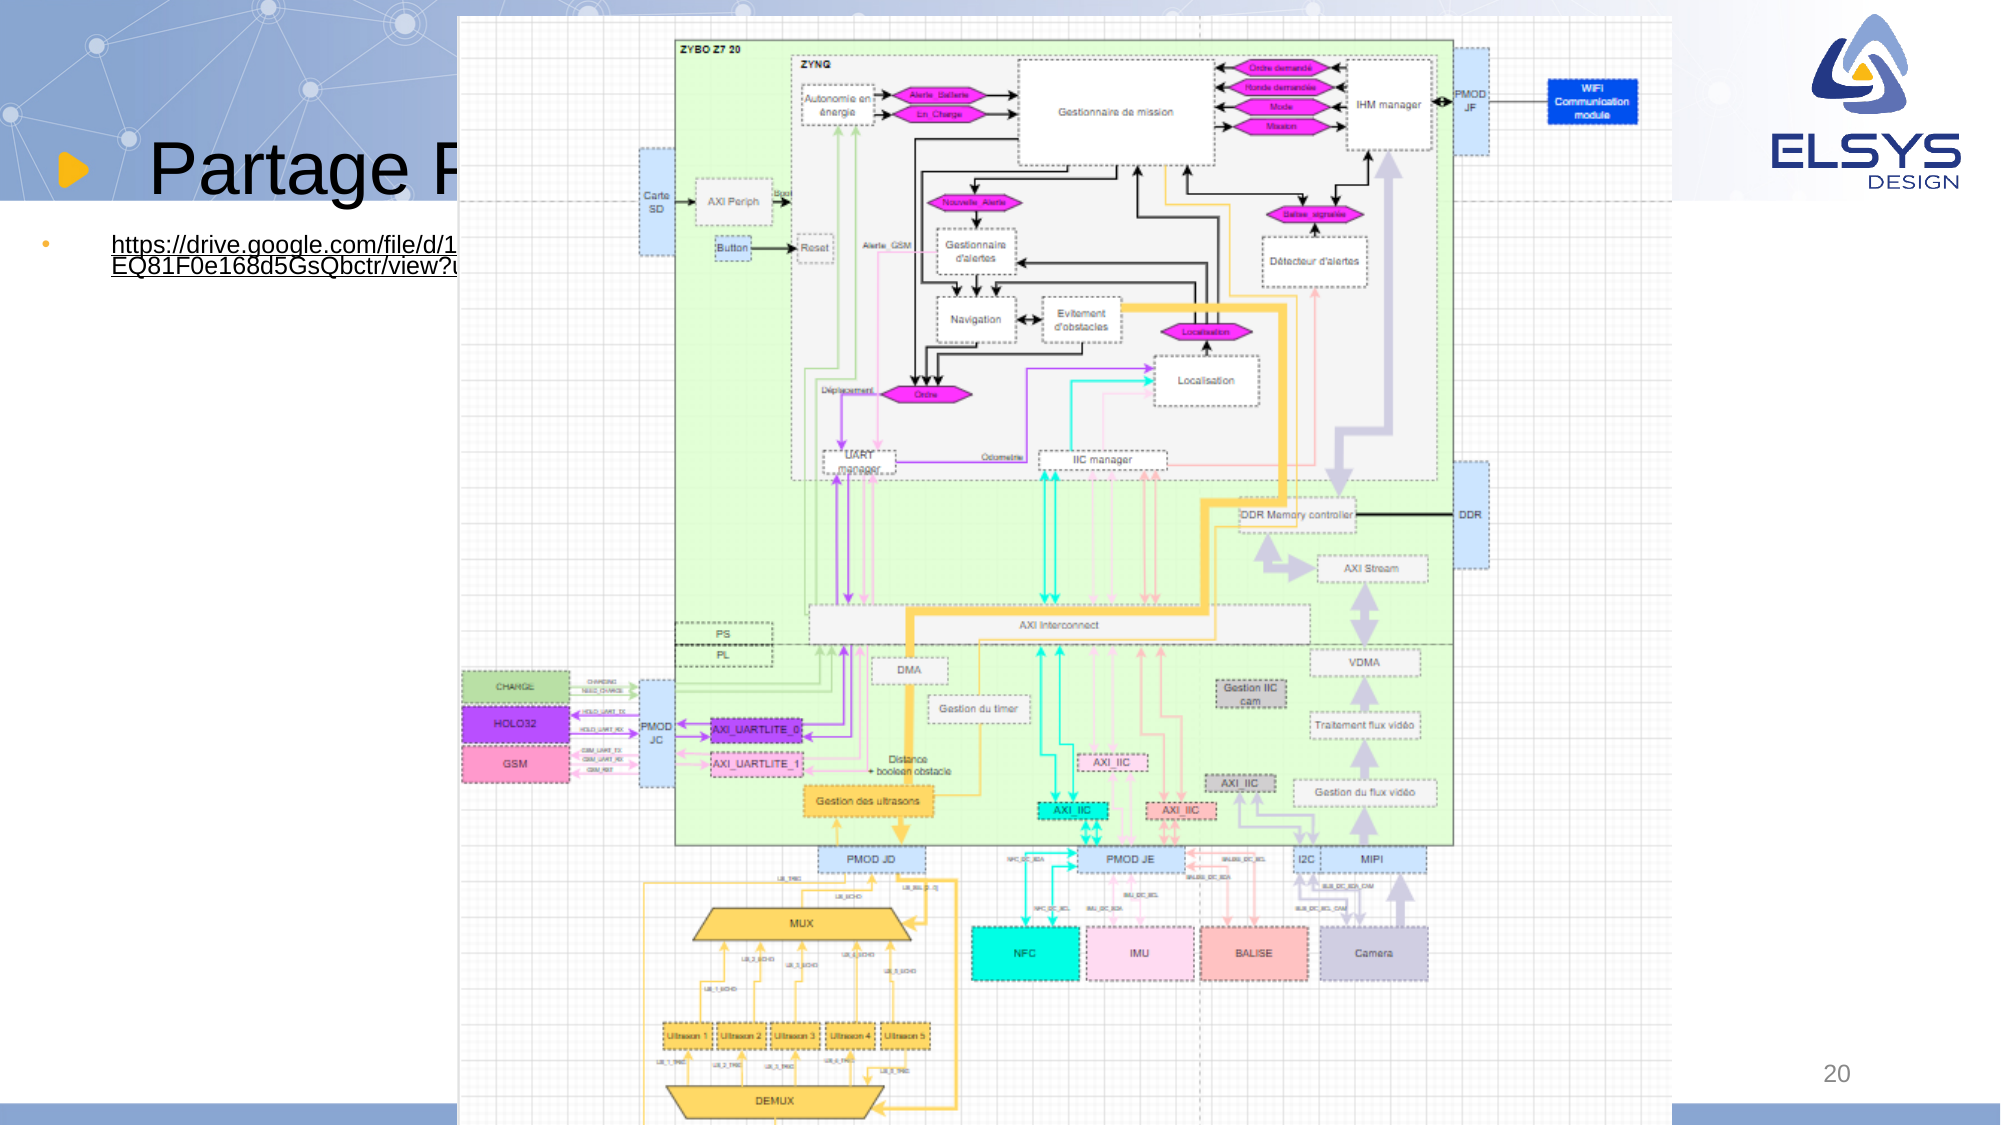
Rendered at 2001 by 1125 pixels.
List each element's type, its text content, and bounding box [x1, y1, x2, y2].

list https://drive.google.com/file/d/15aW2WQBY53vXxEQ81F0e168d5GsQbctr/view?usp=sharing [0, 226, 451, 341]
picture [0, 0, 2001, 1125]
title Partage PS/PL [1676, 126, 1863, 215]
title Partage PS/PL [137, 126, 451, 215]
slide_number 20 [1676, 1042, 1863, 1103]
